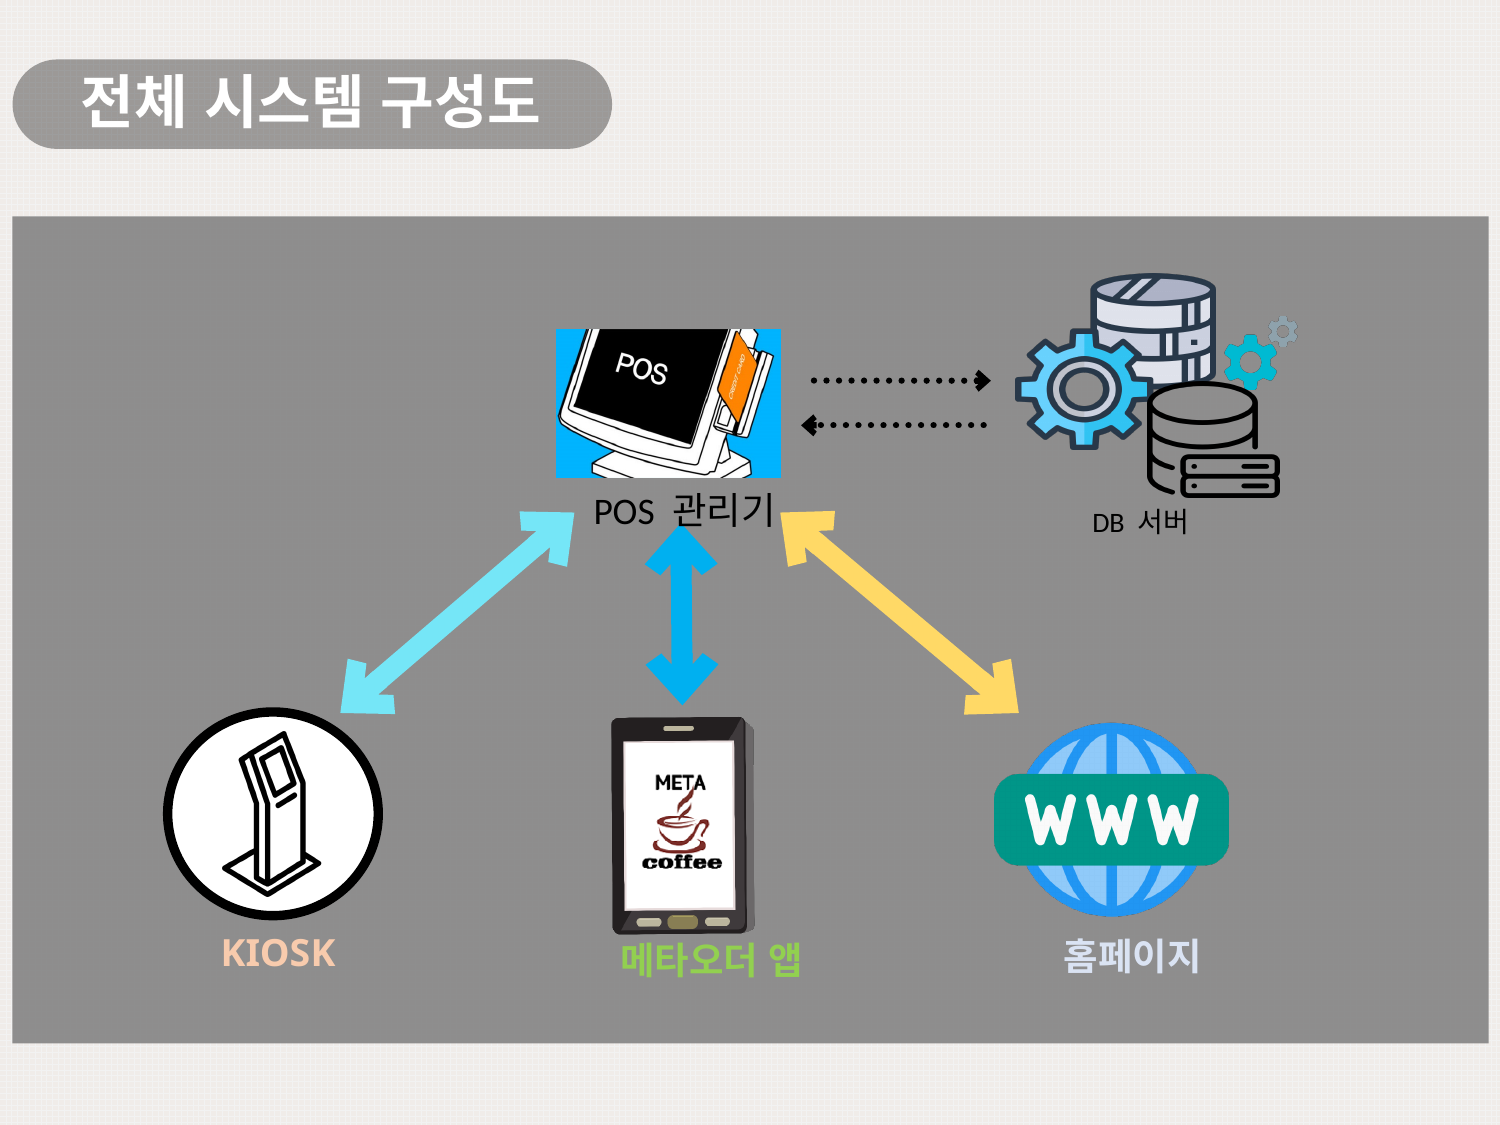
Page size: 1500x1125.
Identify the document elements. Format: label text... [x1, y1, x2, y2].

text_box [1015, 273, 1298, 498]
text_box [780, 512, 1019, 713]
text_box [340, 512, 575, 713]
text_box POS 관리기 [578, 479, 791, 540]
text_box 메타오더 앱 [605, 929, 819, 990]
text_box 전체 시스템 구성도 [11, 58, 614, 150]
picture [559, 329, 773, 478]
text_box KIOSK [205, 921, 351, 982]
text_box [573, 705, 791, 945]
picture [994, 702, 1229, 937]
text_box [167, 711, 379, 916]
text_box 홈페이지 [1048, 937, 1217, 986]
text_box DB 서버 [1077, 498, 1205, 546]
text_box [11, 215, 1490, 1044]
